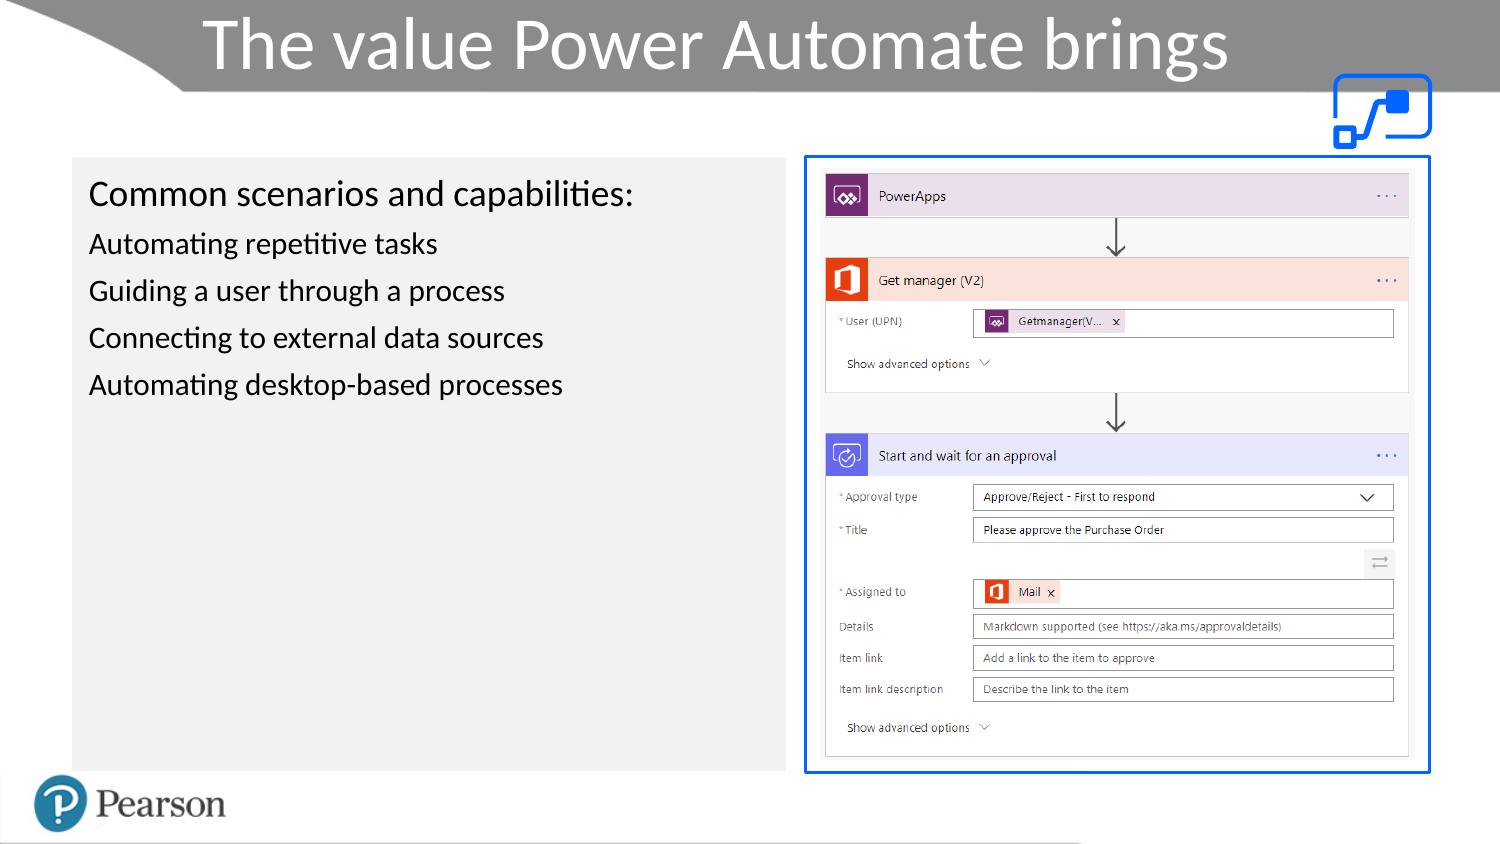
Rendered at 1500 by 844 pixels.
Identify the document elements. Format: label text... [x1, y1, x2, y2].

text_box Common scenarios and capabilities: Automating repetitive tasks Guiding a user through a process Connecting to external data sources Automating desktop-based processes [71, 157, 786, 772]
title The value Power Automate brings [187, 0, 1426, 79]
picture [0, 0, 1500, 844]
